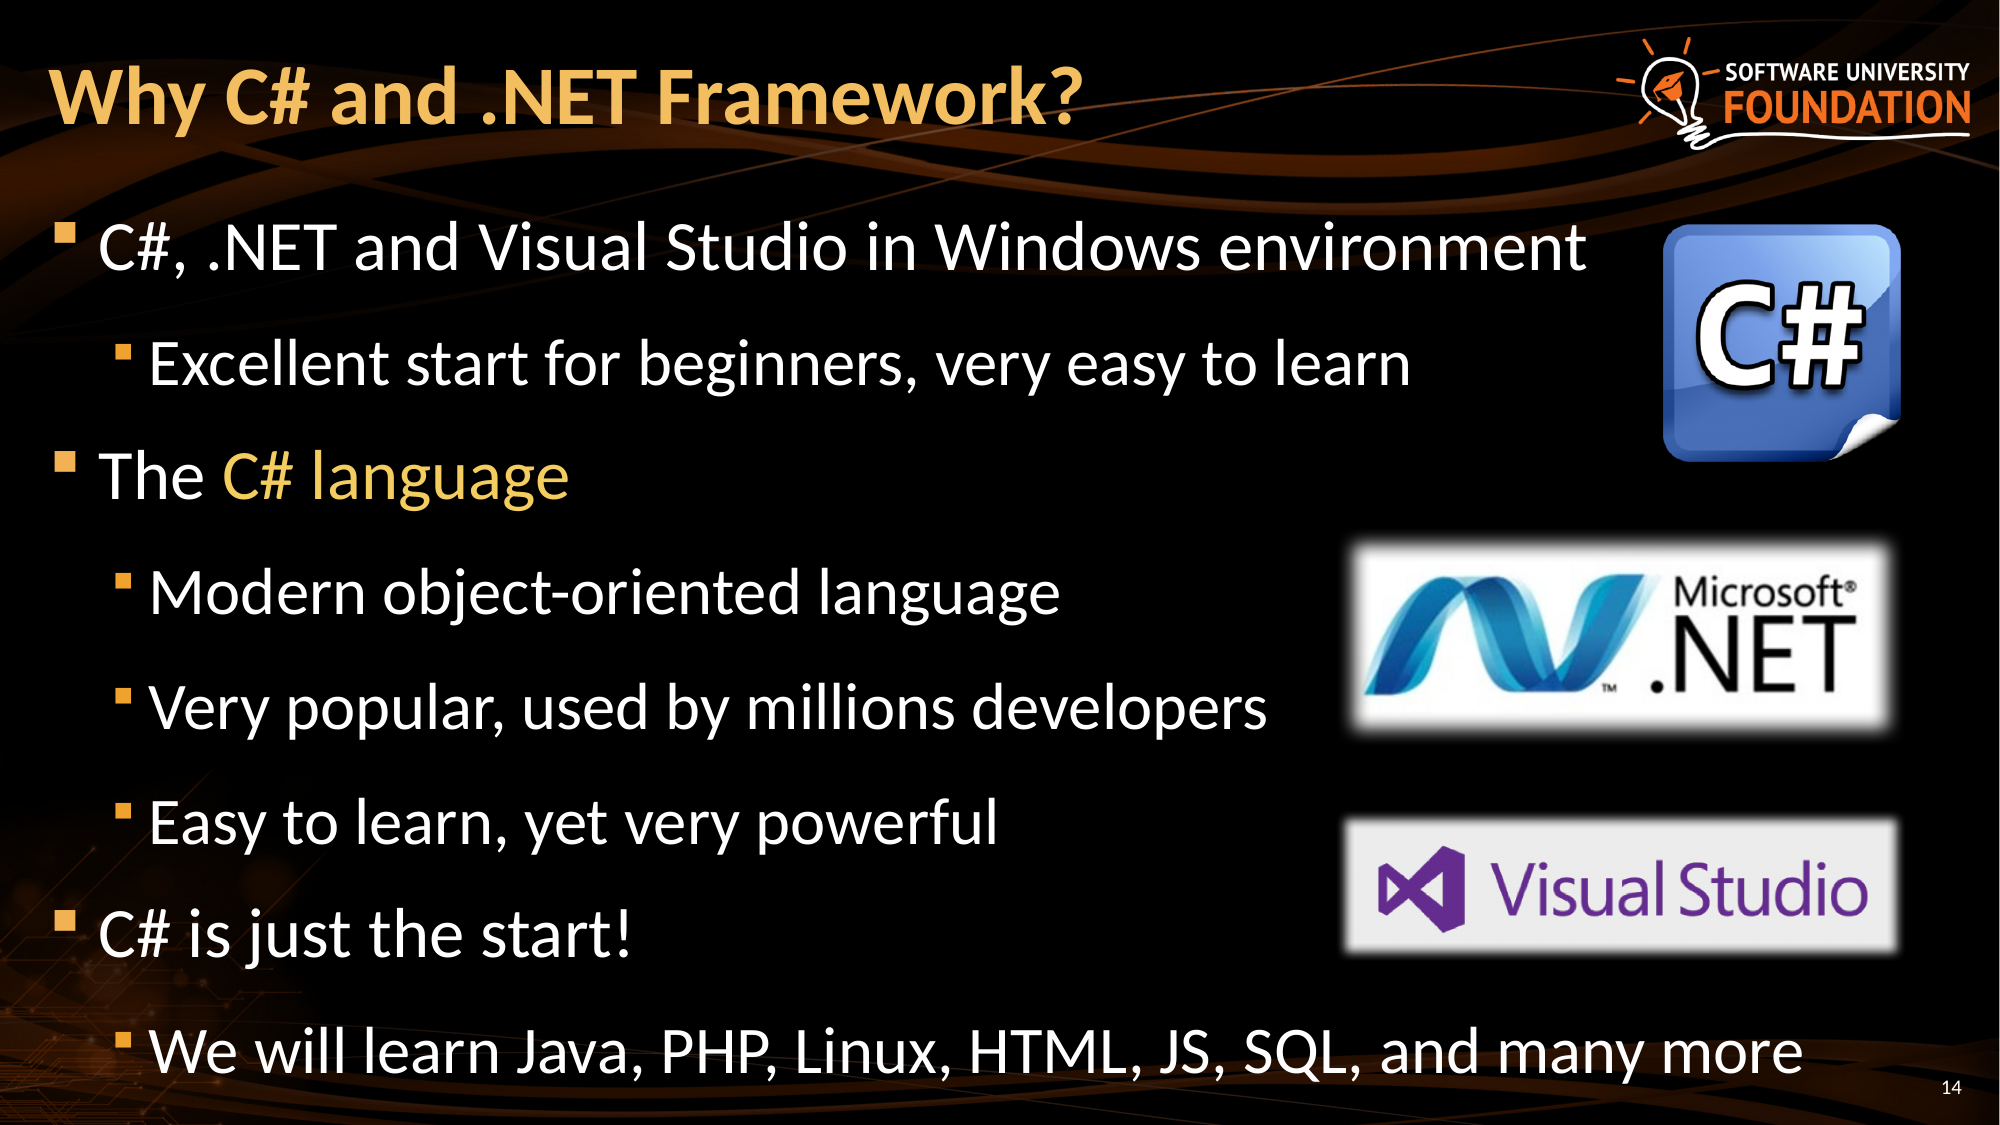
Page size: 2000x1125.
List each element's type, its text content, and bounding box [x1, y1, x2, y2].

picture [0, 0, 2000, 1125]
list C#, .NET and Visual Studio in Windows environment Excellent start for beginners, very easy to learn The C# language Modern object-oriented language Very popular, used by millions developers Easy to learn, yet very powerful C# is just the start! We will learn Java, PHP, Linux, HTML, JS, SQL, and many more [31, 188, 1968, 1103]
title Why C# and .NET Framework? [30, 6, 1602, 189]
